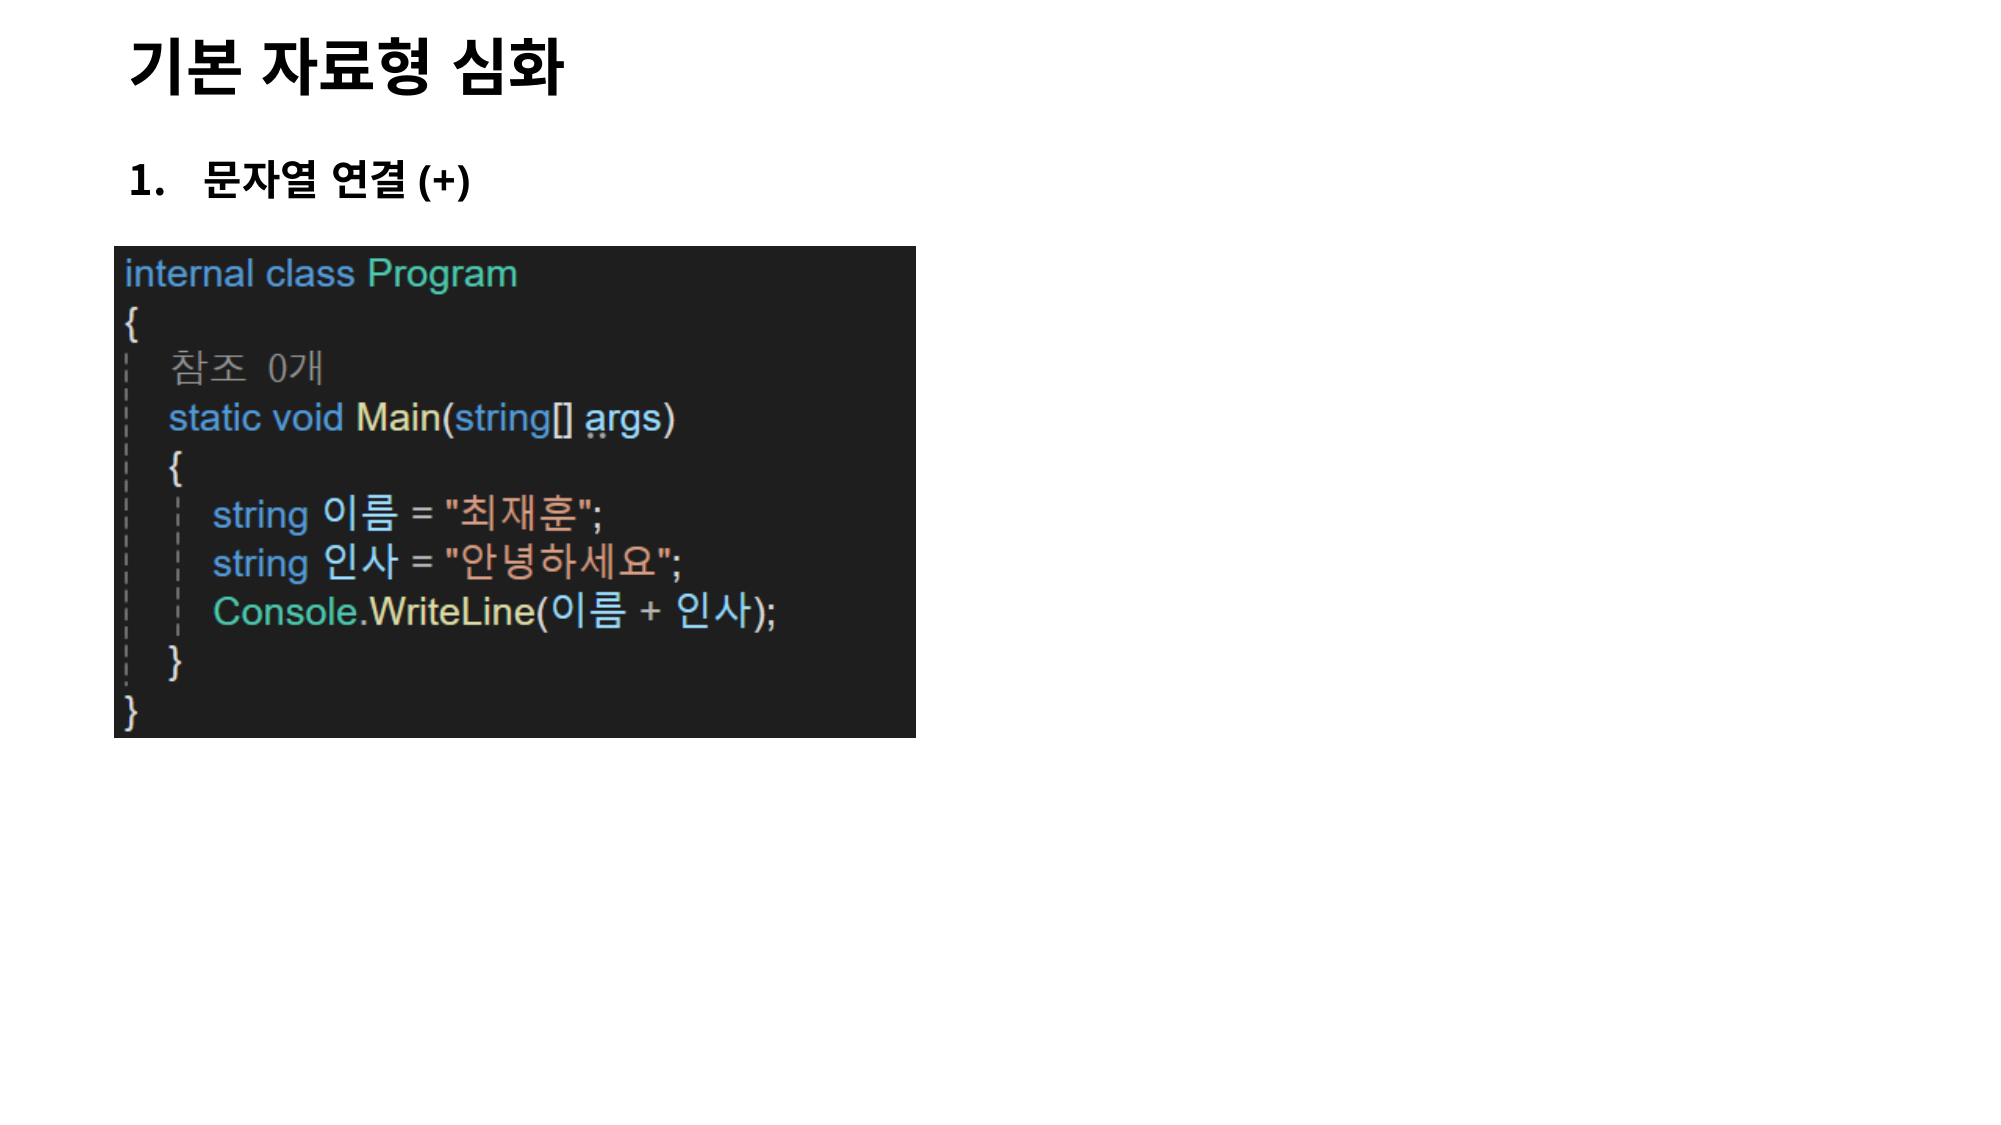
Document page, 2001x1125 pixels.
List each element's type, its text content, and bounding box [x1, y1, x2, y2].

text_box 기본 자료형 심화 [114, 20, 786, 111]
picture [113, 246, 917, 739]
text_box 문자열 연결(+) [114, 146, 1965, 212]
